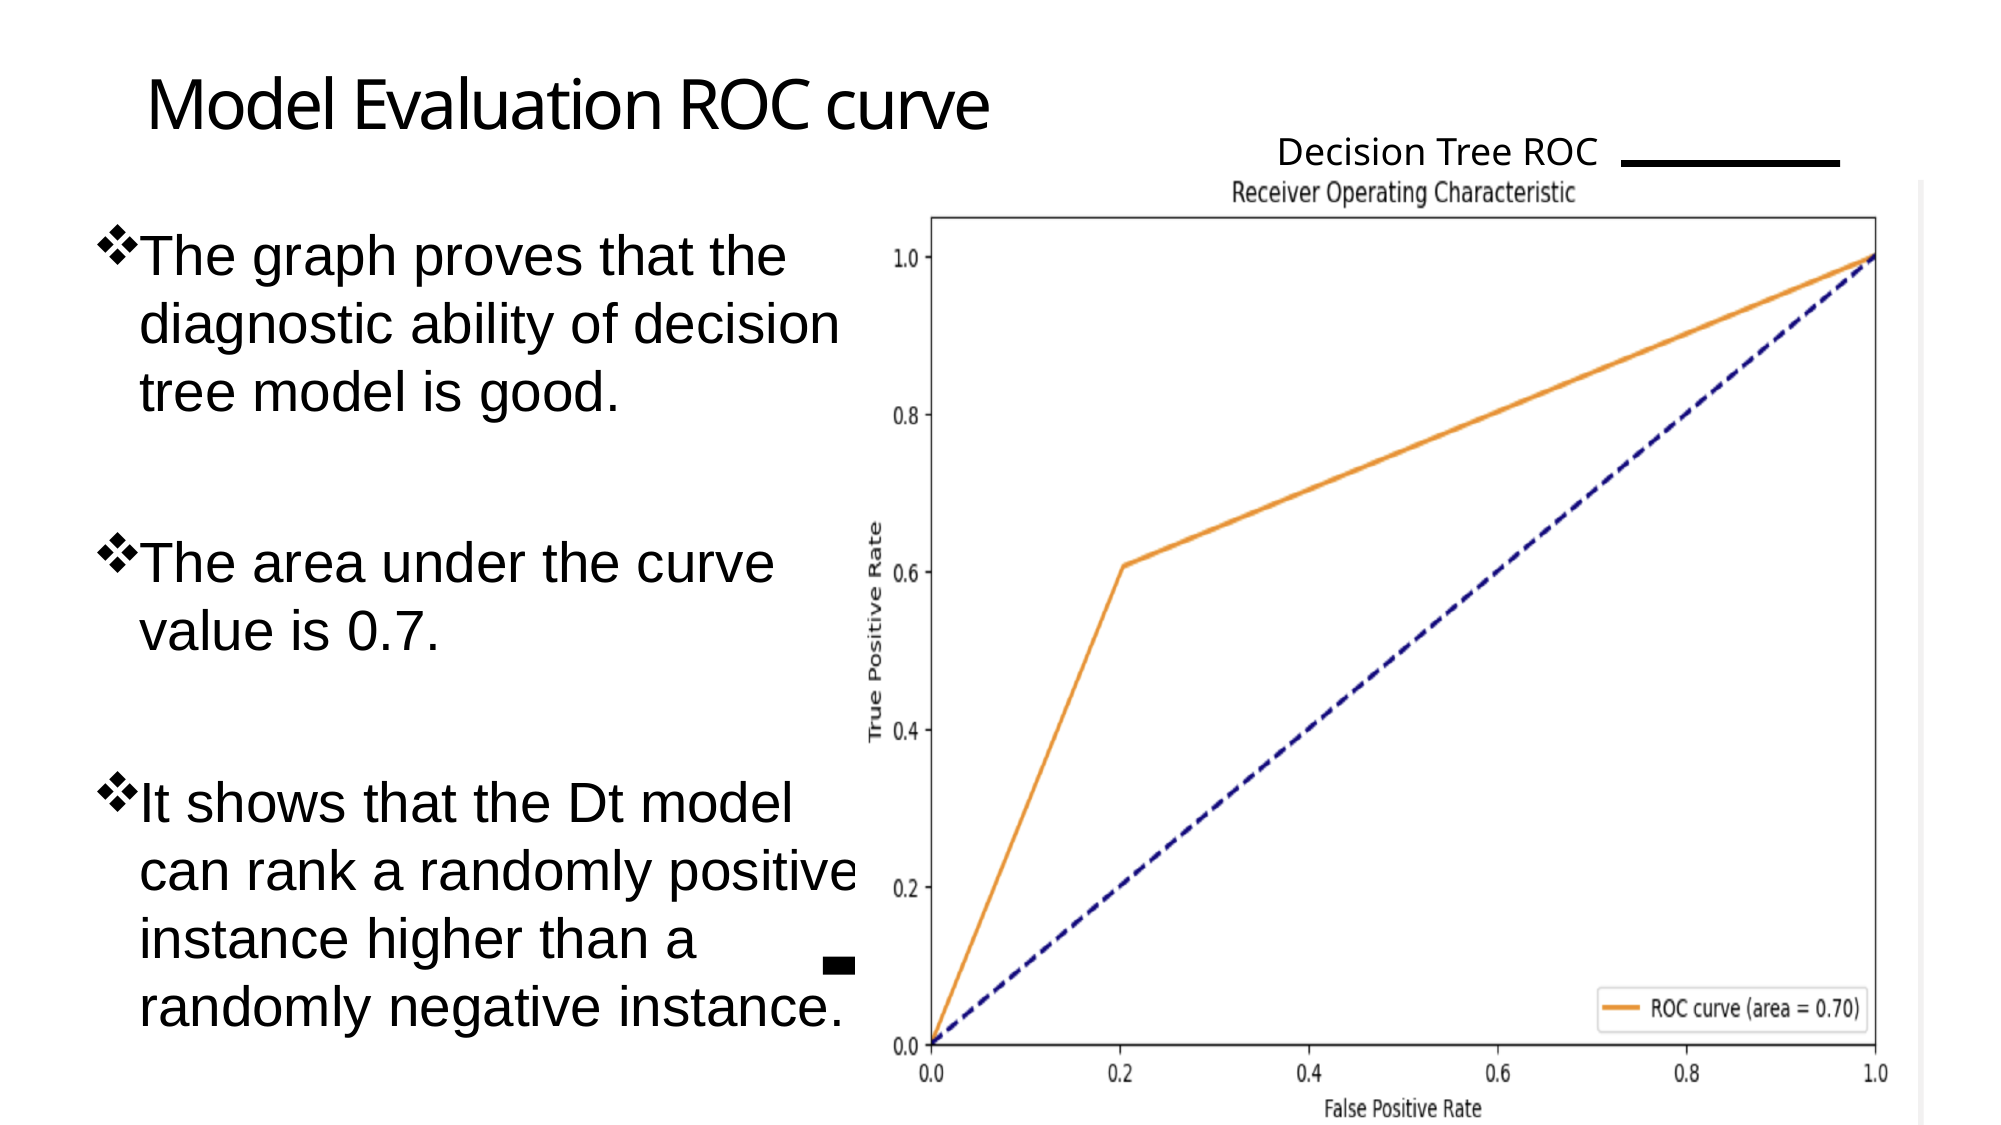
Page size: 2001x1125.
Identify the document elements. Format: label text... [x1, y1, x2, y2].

subtitle The graph proves that the diagnostic ability of decision tree model is good. The area under the curve value is 0.7. It shows that the Dt model can rank a randomly positive instance higher than a randomly negative instance. [77, 210, 855, 1103]
text_box Decision Tree ROC [1261, 120, 1636, 167]
picture [855, 167, 1918, 1125]
title Model Evaluation ROC curve [130, 51, 1449, 152]
